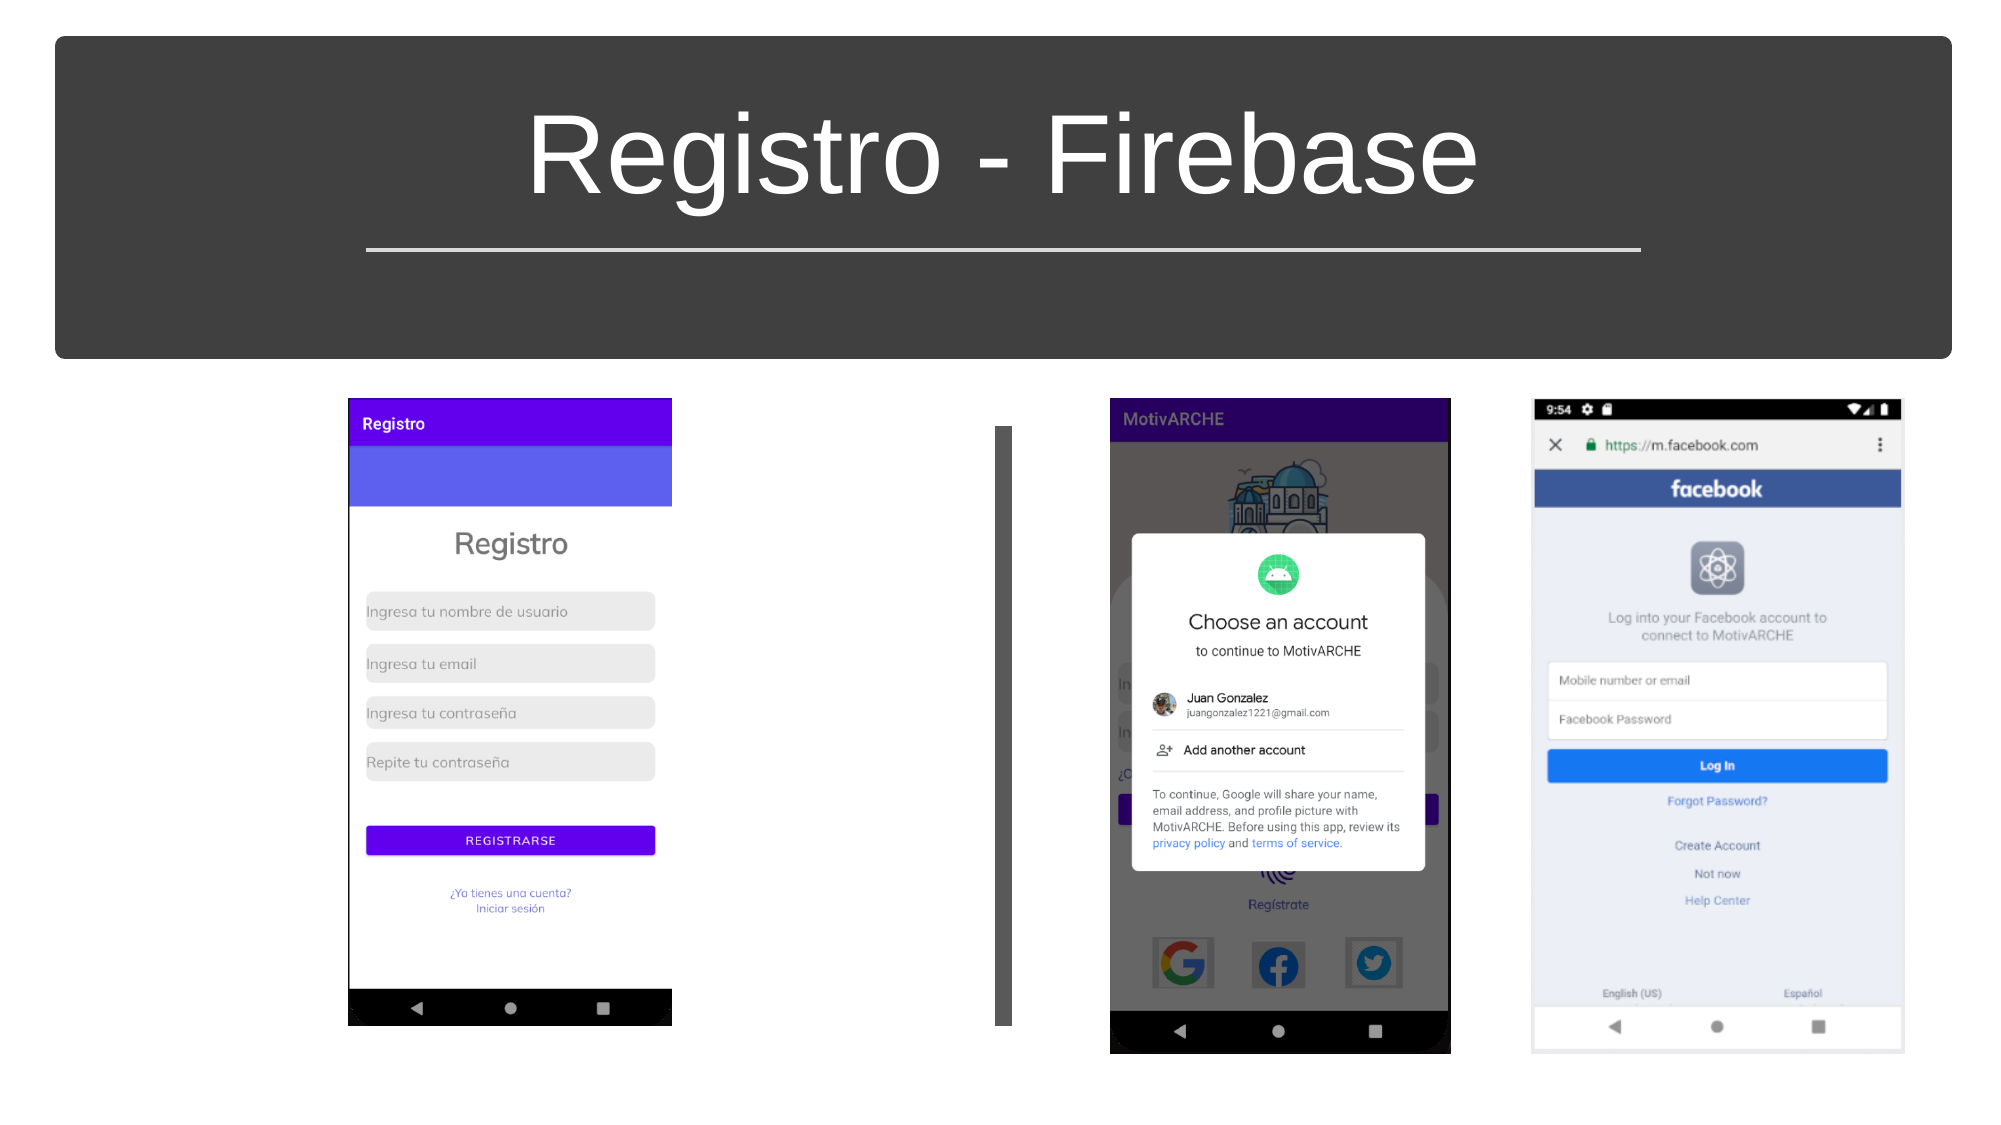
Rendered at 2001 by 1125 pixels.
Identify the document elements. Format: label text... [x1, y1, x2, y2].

picture [1531, 397, 1905, 1055]
picture [1110, 397, 1451, 1055]
picture [348, 397, 672, 1027]
text_box [63, 44, 1943, 351]
text_box Registro - Firebase [89, 71, 1917, 224]
